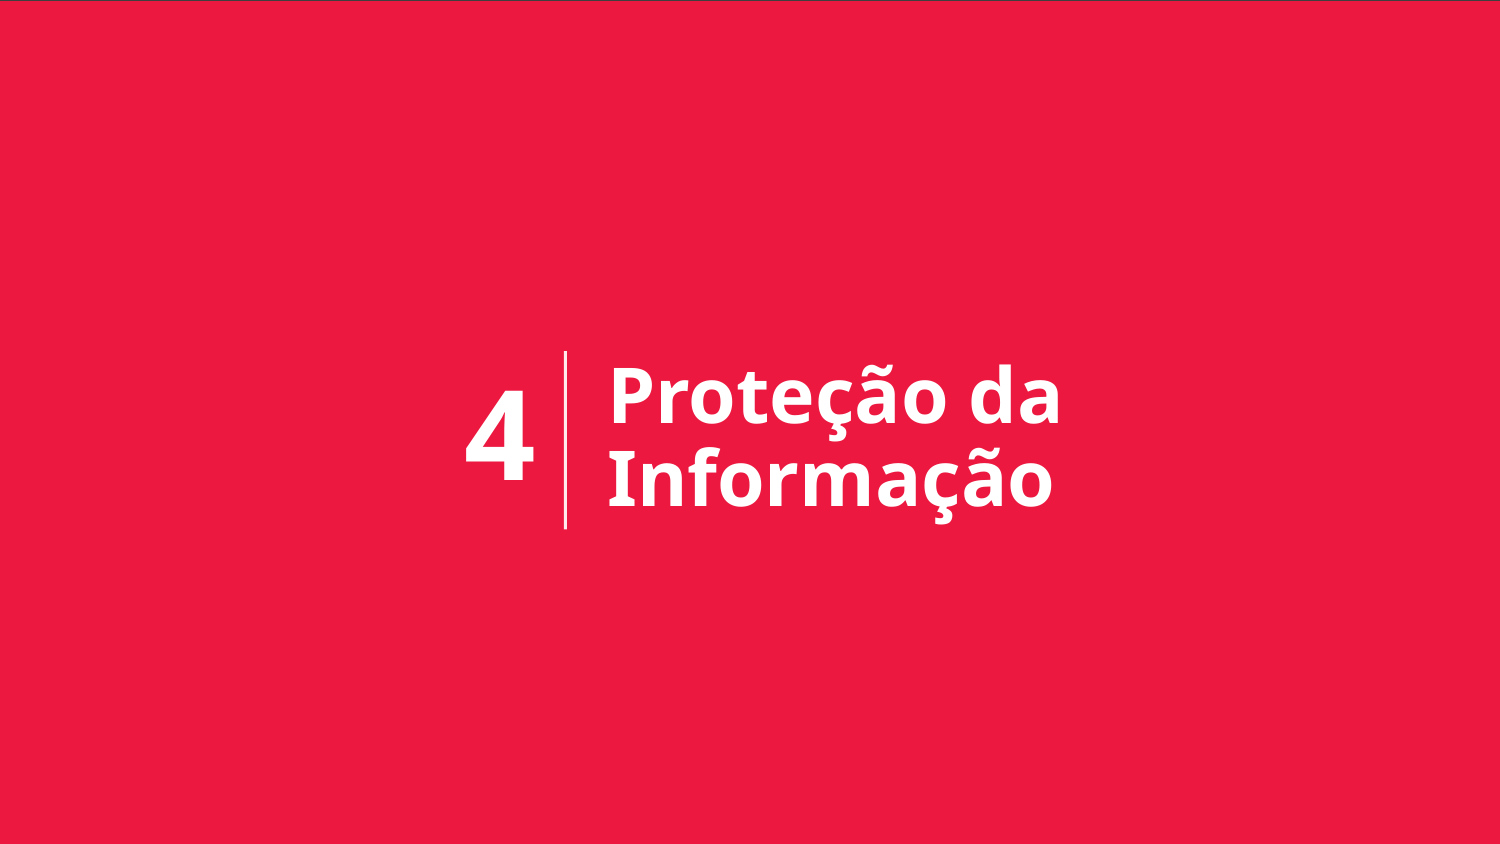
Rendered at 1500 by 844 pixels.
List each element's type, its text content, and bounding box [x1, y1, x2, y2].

text_box [563, 351, 567, 530]
text_box Proteção da Informação [592, 245, 1381, 636]
text_box 4 [449, 360, 540, 521]
